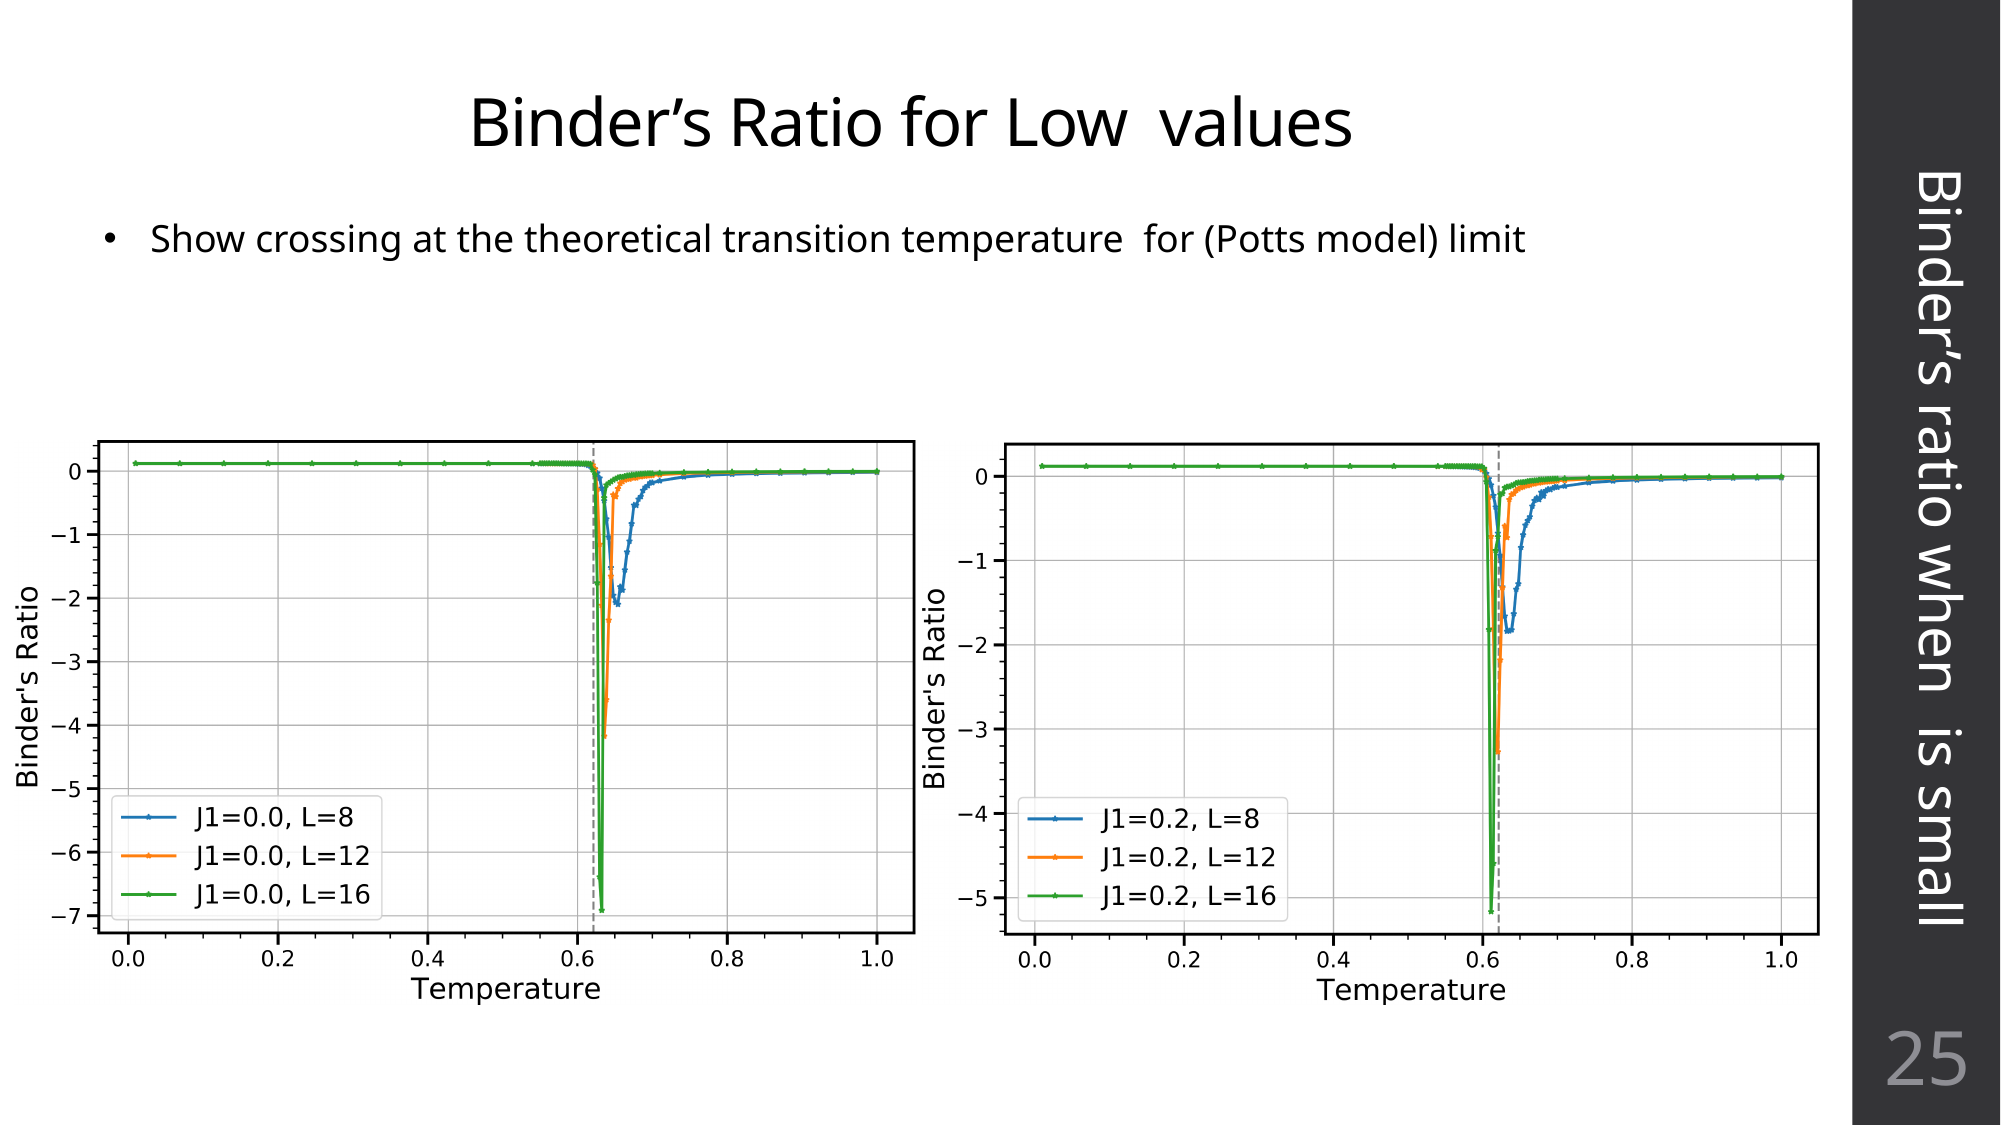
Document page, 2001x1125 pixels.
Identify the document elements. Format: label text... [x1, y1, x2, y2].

picture [14, 439, 917, 1006]
slide_number 25 [1852, 1012, 2000, 1110]
picture [920, 441, 1821, 1006]
